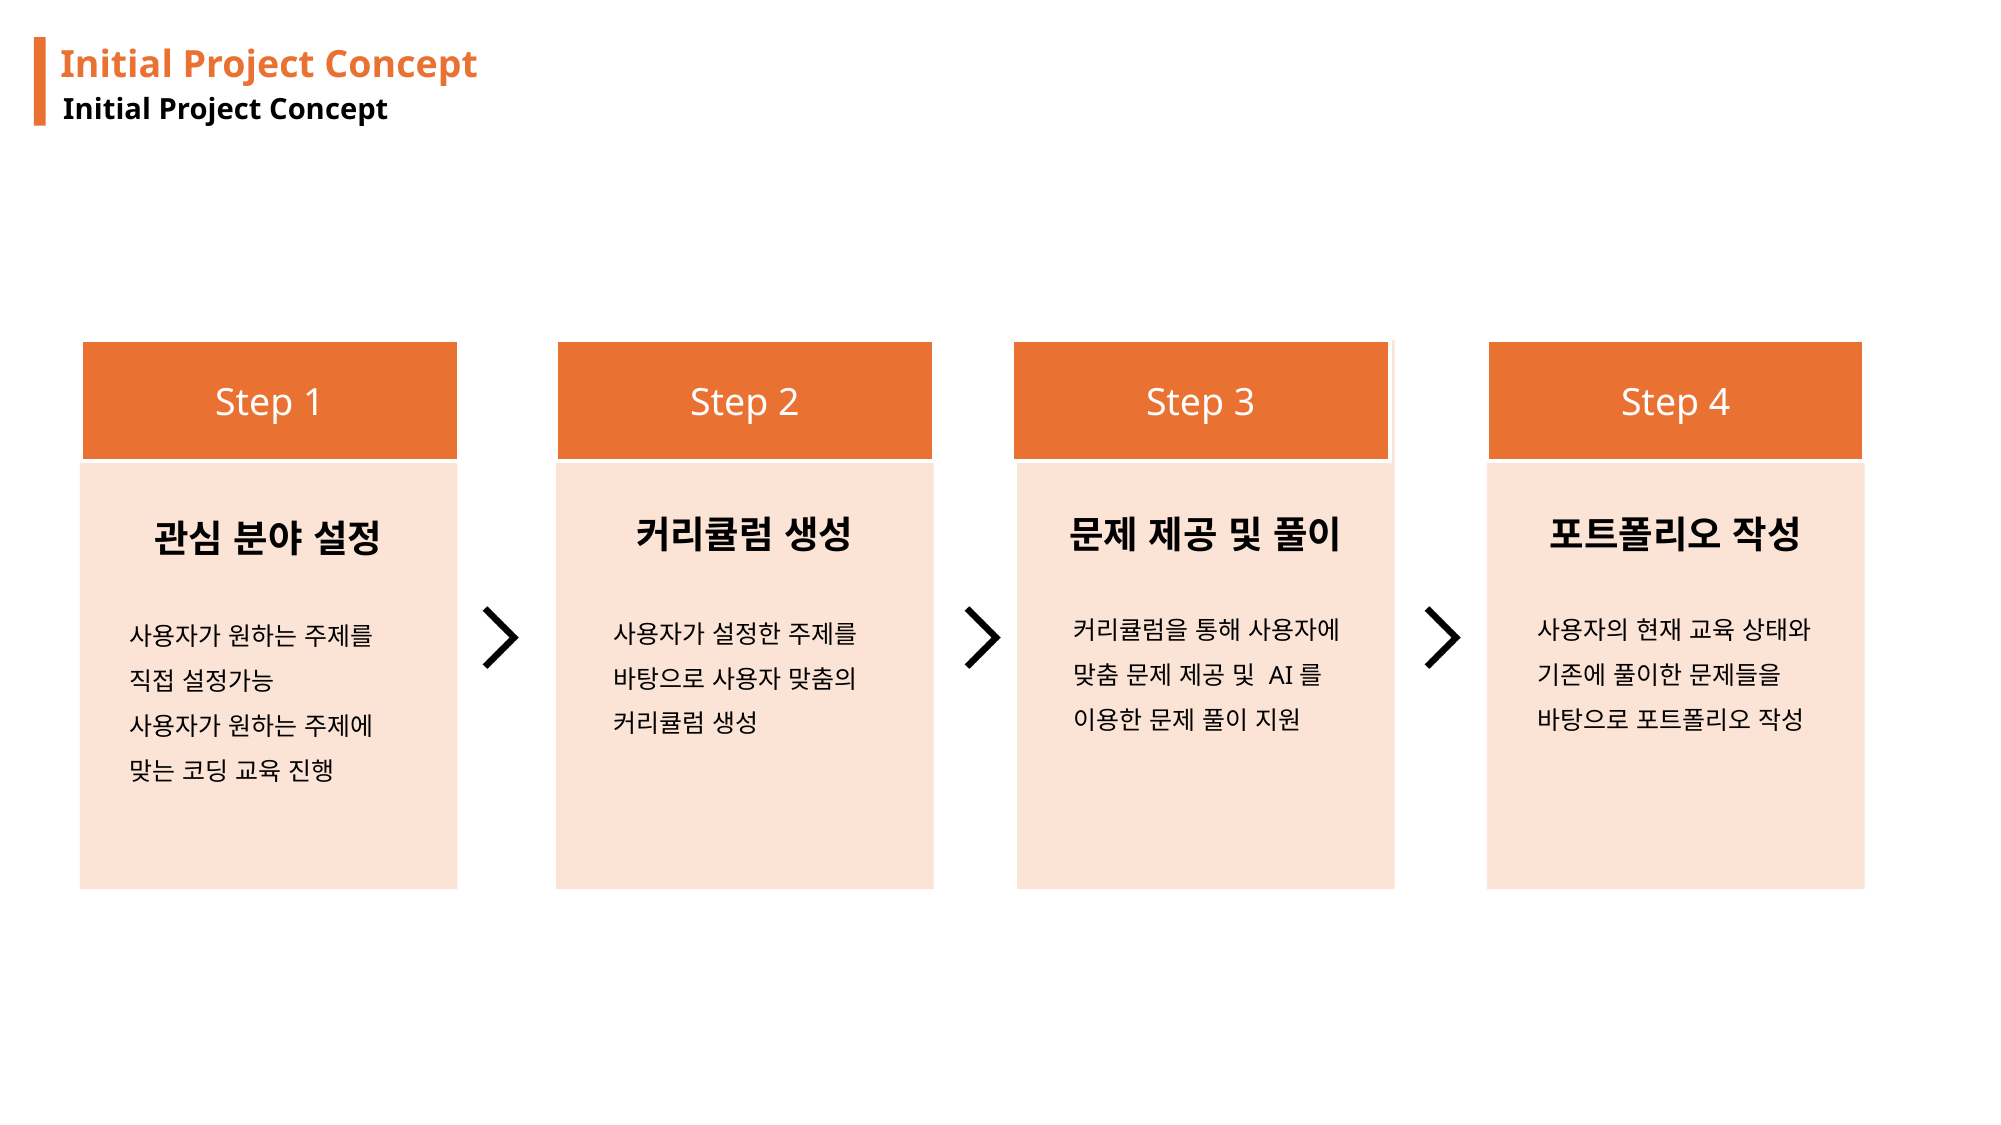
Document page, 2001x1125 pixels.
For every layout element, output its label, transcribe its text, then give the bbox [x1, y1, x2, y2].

text_box 사용자가 설정한 주제를 바탕으로 사용자 맞춤의 커리큘럼 생성 [598, 595, 906, 776]
text_box 문제 제공 및 풀이 [1015, 339, 1396, 891]
text_box Step 3 [1010, 338, 1392, 463]
picture [1389, 583, 1497, 691]
picture [447, 583, 555, 691]
picture [928, 583, 1036, 691]
text_box 사용자의 현재 교육 상태와 기존에 풀이한 문제들을 바탕으로 포트폴리오 작성 [1522, 592, 1847, 772]
text_box 커리큘럼을 통해 사용자에 맞춤 문제 제공 및 AI를 이용한 문제 풀이 지원 [1059, 592, 1366, 772]
text_box 사용자가 원하는 주제를 직접 설정가능 사용자가 원하는 주제에 맞는 코딩 교육 진행 [115, 598, 422, 823]
text_box Step 1 [79, 338, 461, 463]
text_box Initial Project Concept [45, 32, 642, 92]
text_box 포트폴리오 작성 [1485, 463, 1866, 891]
text_box 관심 분야 설정 [78, 339, 459, 891]
text_box [32, 35, 47, 127]
text_box Step 4 [1485, 338, 1867, 463]
text_box 커리큘럼 생성 [554, 463, 935, 891]
text_box Step 2 [554, 338, 936, 463]
text_box Initial Project Concept [48, 83, 428, 133]
